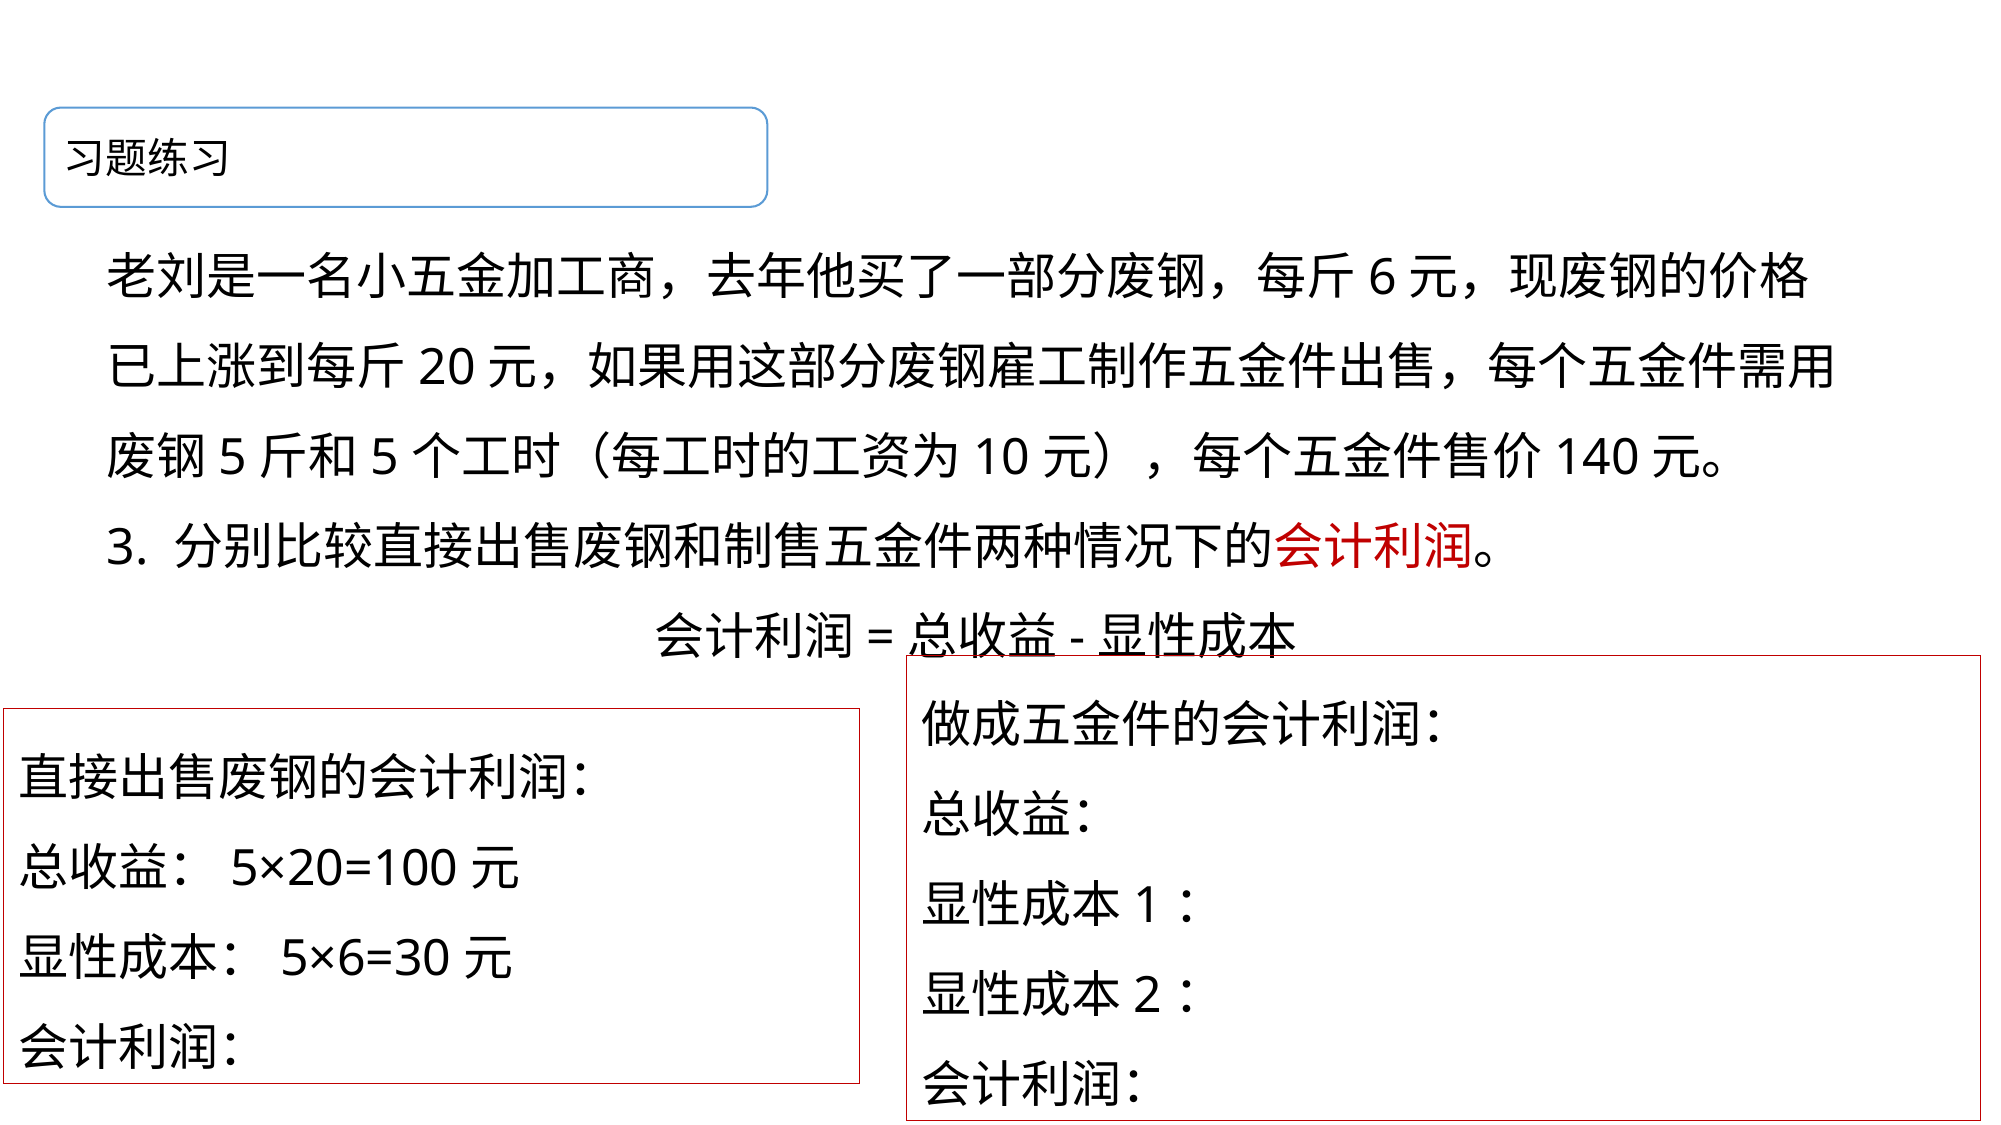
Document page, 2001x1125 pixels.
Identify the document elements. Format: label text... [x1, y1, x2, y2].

text_box 做成五金件的会计利润： 总收益： 显性成本1： 显性成本2： 会计利润： [906, 655, 1981, 1121]
text_box 直接出售废钢的会计利润： 总收益：5×20=100元 显性成本：5×6=30元 会计利润： [3, 708, 860, 1084]
text_box 老刘是一名小五金加工商，去年他买了一部分废钢，每斤6元，现废钢的价格已上涨到每斤20元，如果用这部分废钢雇工制作五金件出售，每个五金件需用废钢5斤和5个工时（每工时的工资为10元），每个五金件售价140元。 3. 分别比较直接出售废钢和制售五金件两种情况下的会计利润。 会计利润=总收益-显性成本 [91, 206, 1861, 672]
text_box 习题练习 [43, 106, 769, 208]
